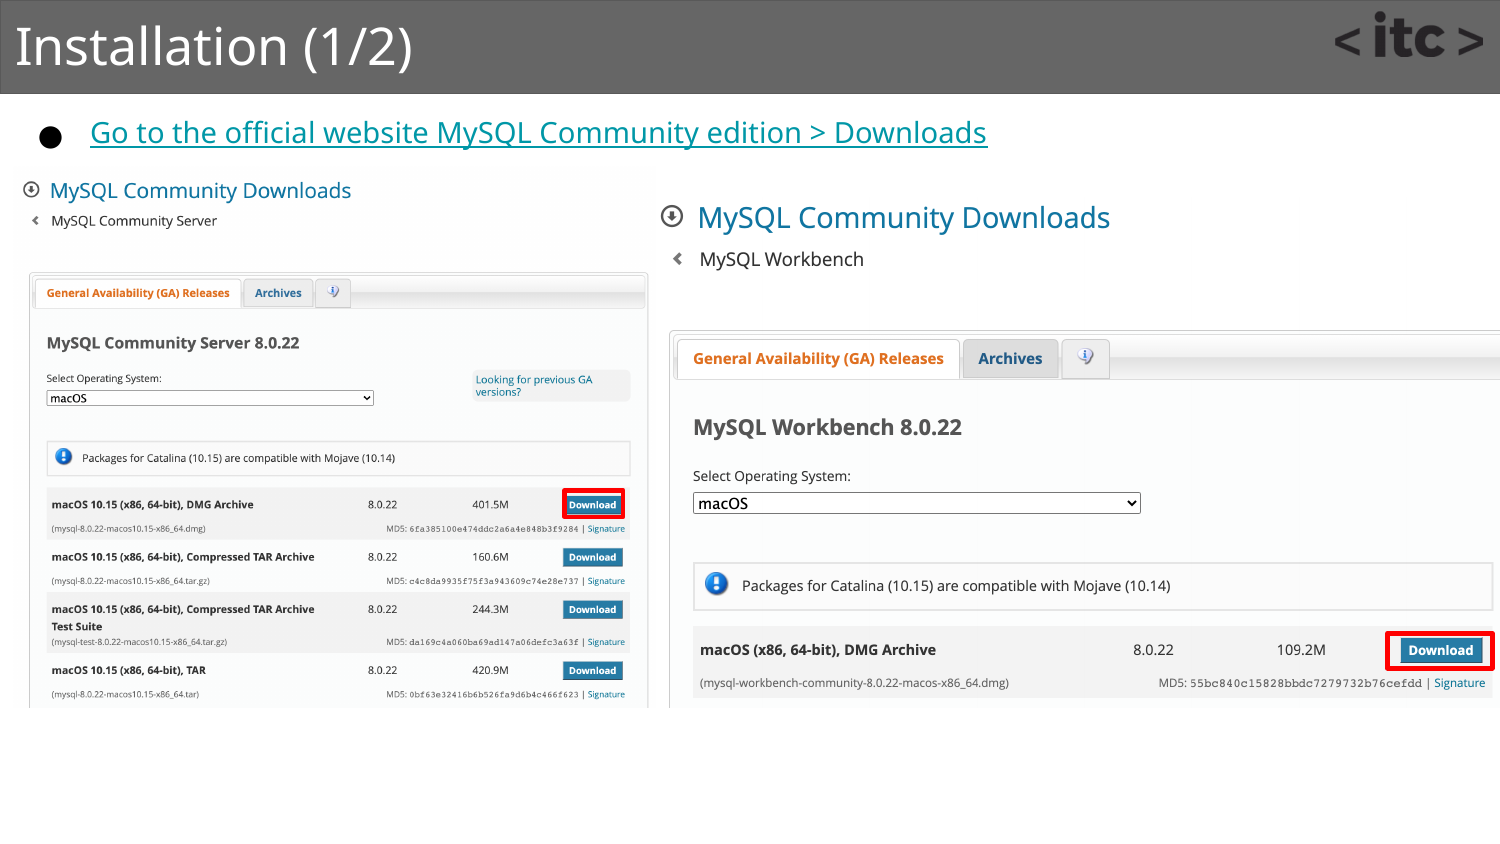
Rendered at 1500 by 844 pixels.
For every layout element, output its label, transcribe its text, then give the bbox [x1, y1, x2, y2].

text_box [0, 0, 1500, 94]
text_box Go to the official website MySQL Community edition > Downloads [0, 102, 1494, 165]
picture [13, 166, 657, 709]
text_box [661, 197, 1500, 709]
